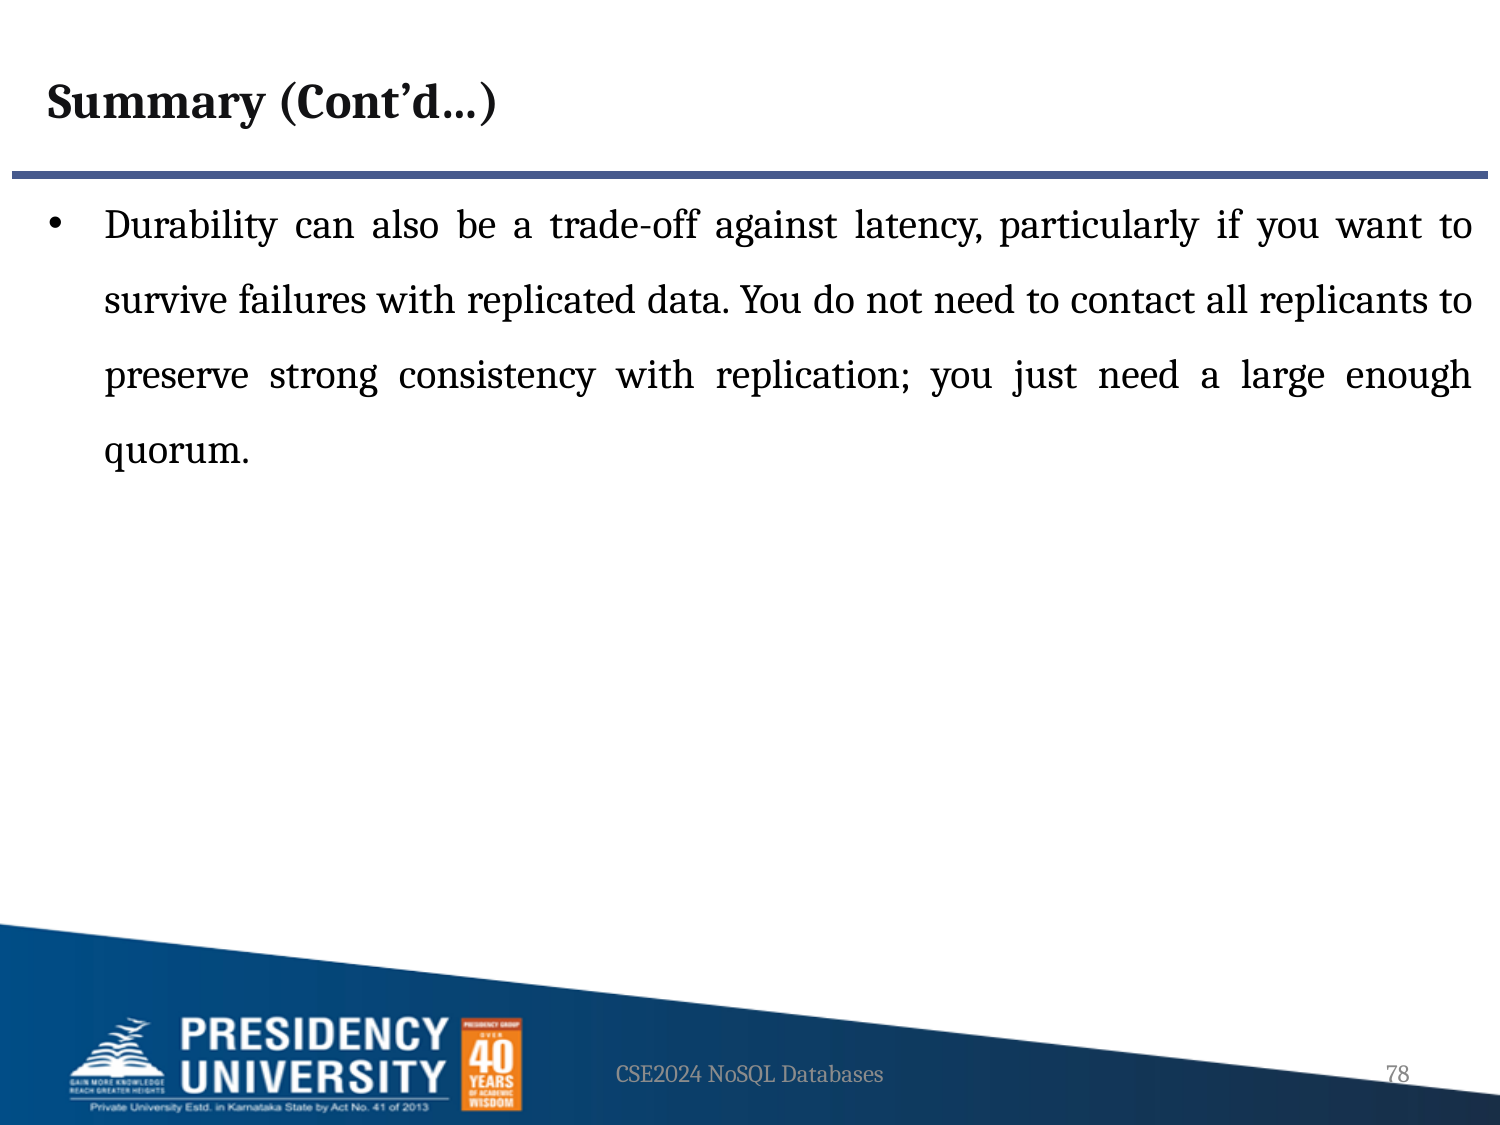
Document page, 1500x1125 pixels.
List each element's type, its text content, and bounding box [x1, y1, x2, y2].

picture [0, 921, 1500, 1125]
slide_number 78 [1074, 1042, 1425, 1103]
text_box Durability can also be a trade-off against latency, particularly if you want to survive failures with replicated data. You do not need to contact all replicants to preserve strong consistency with replication; you just need a large enough quorum. [33, 164, 1488, 705]
footer CSE2024 NoSQL Databases [512, 1042, 988, 1103]
text_box Summary (Cont’d…) [33, 61, 1425, 136]
